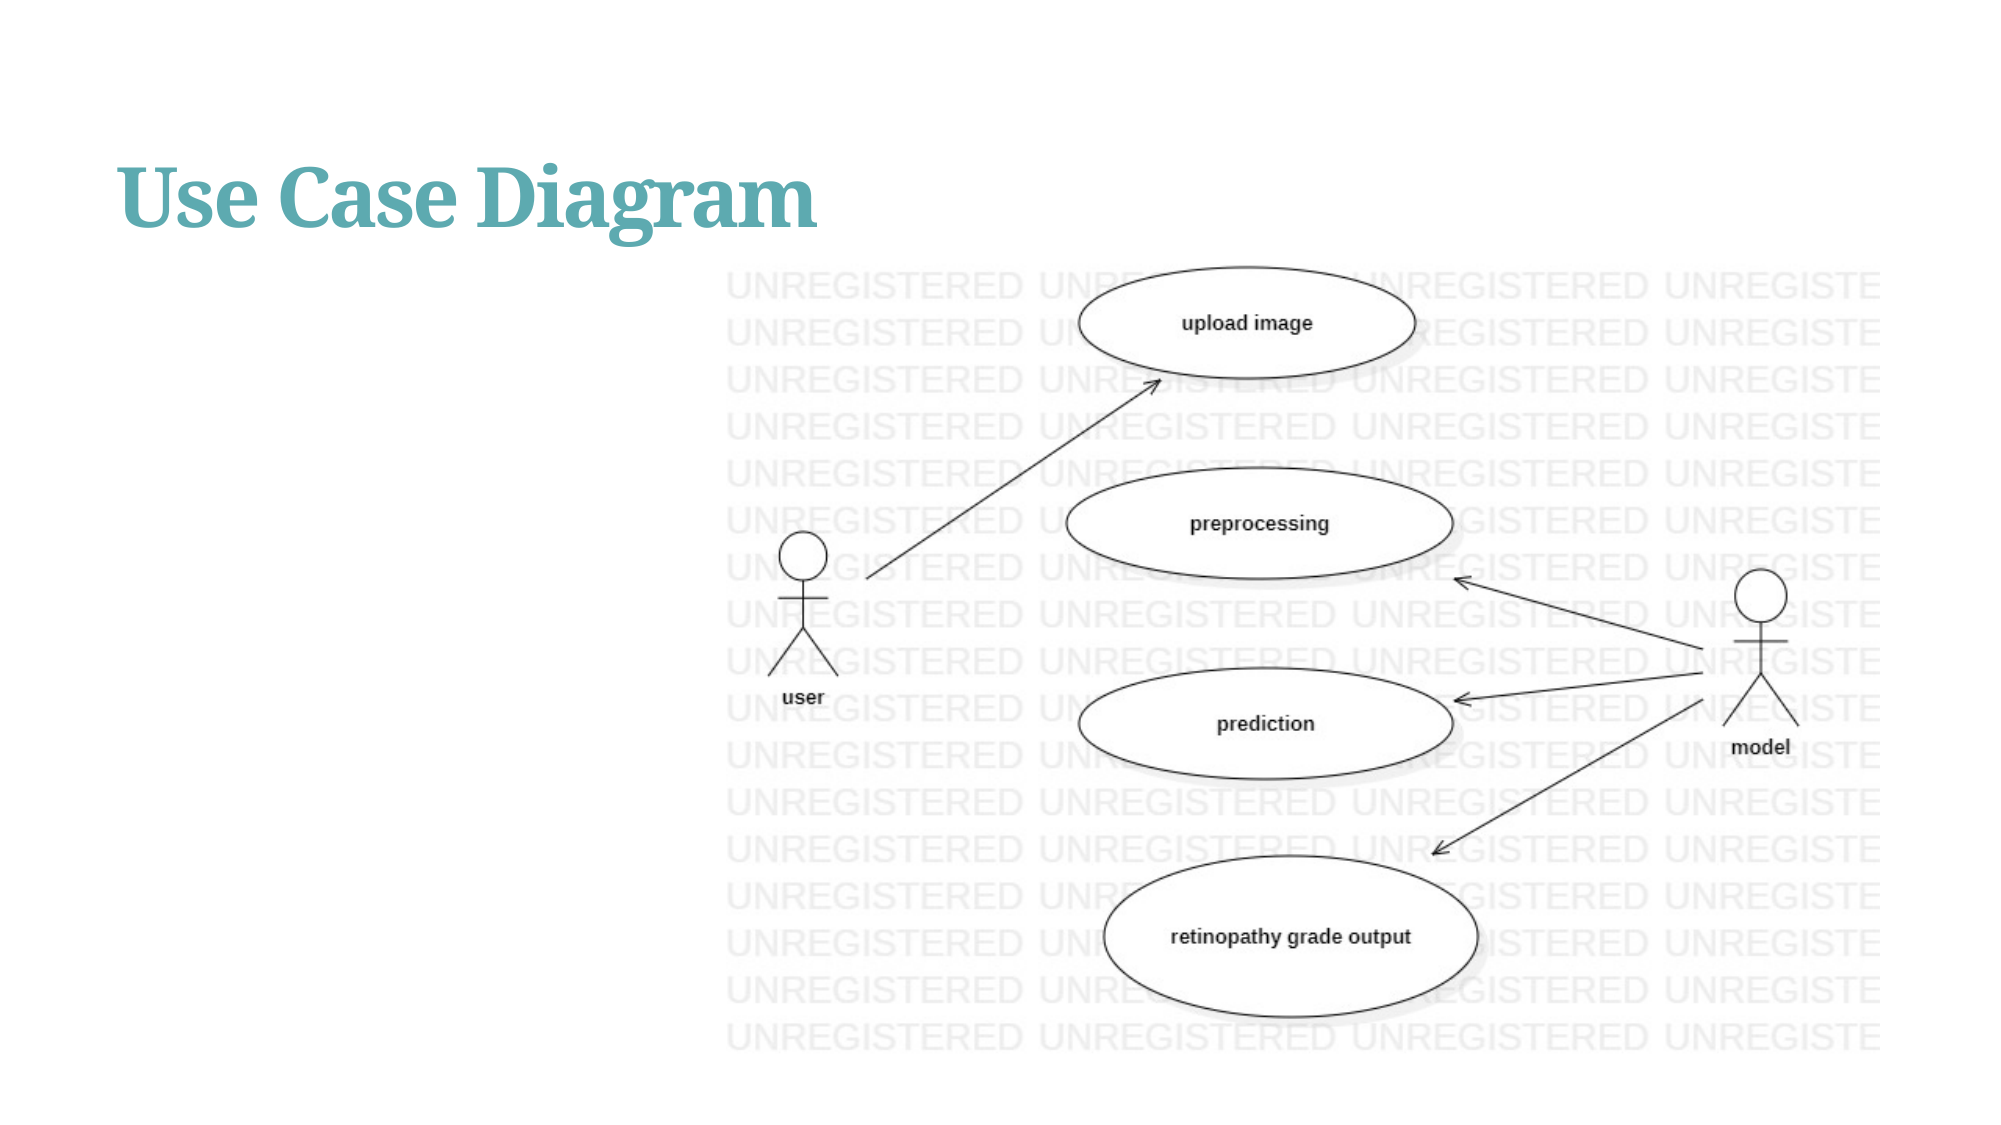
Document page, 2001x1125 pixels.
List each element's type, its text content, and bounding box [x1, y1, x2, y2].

picture [726, 252, 1880, 1080]
title Use Case Diagram [116, 68, 899, 253]
